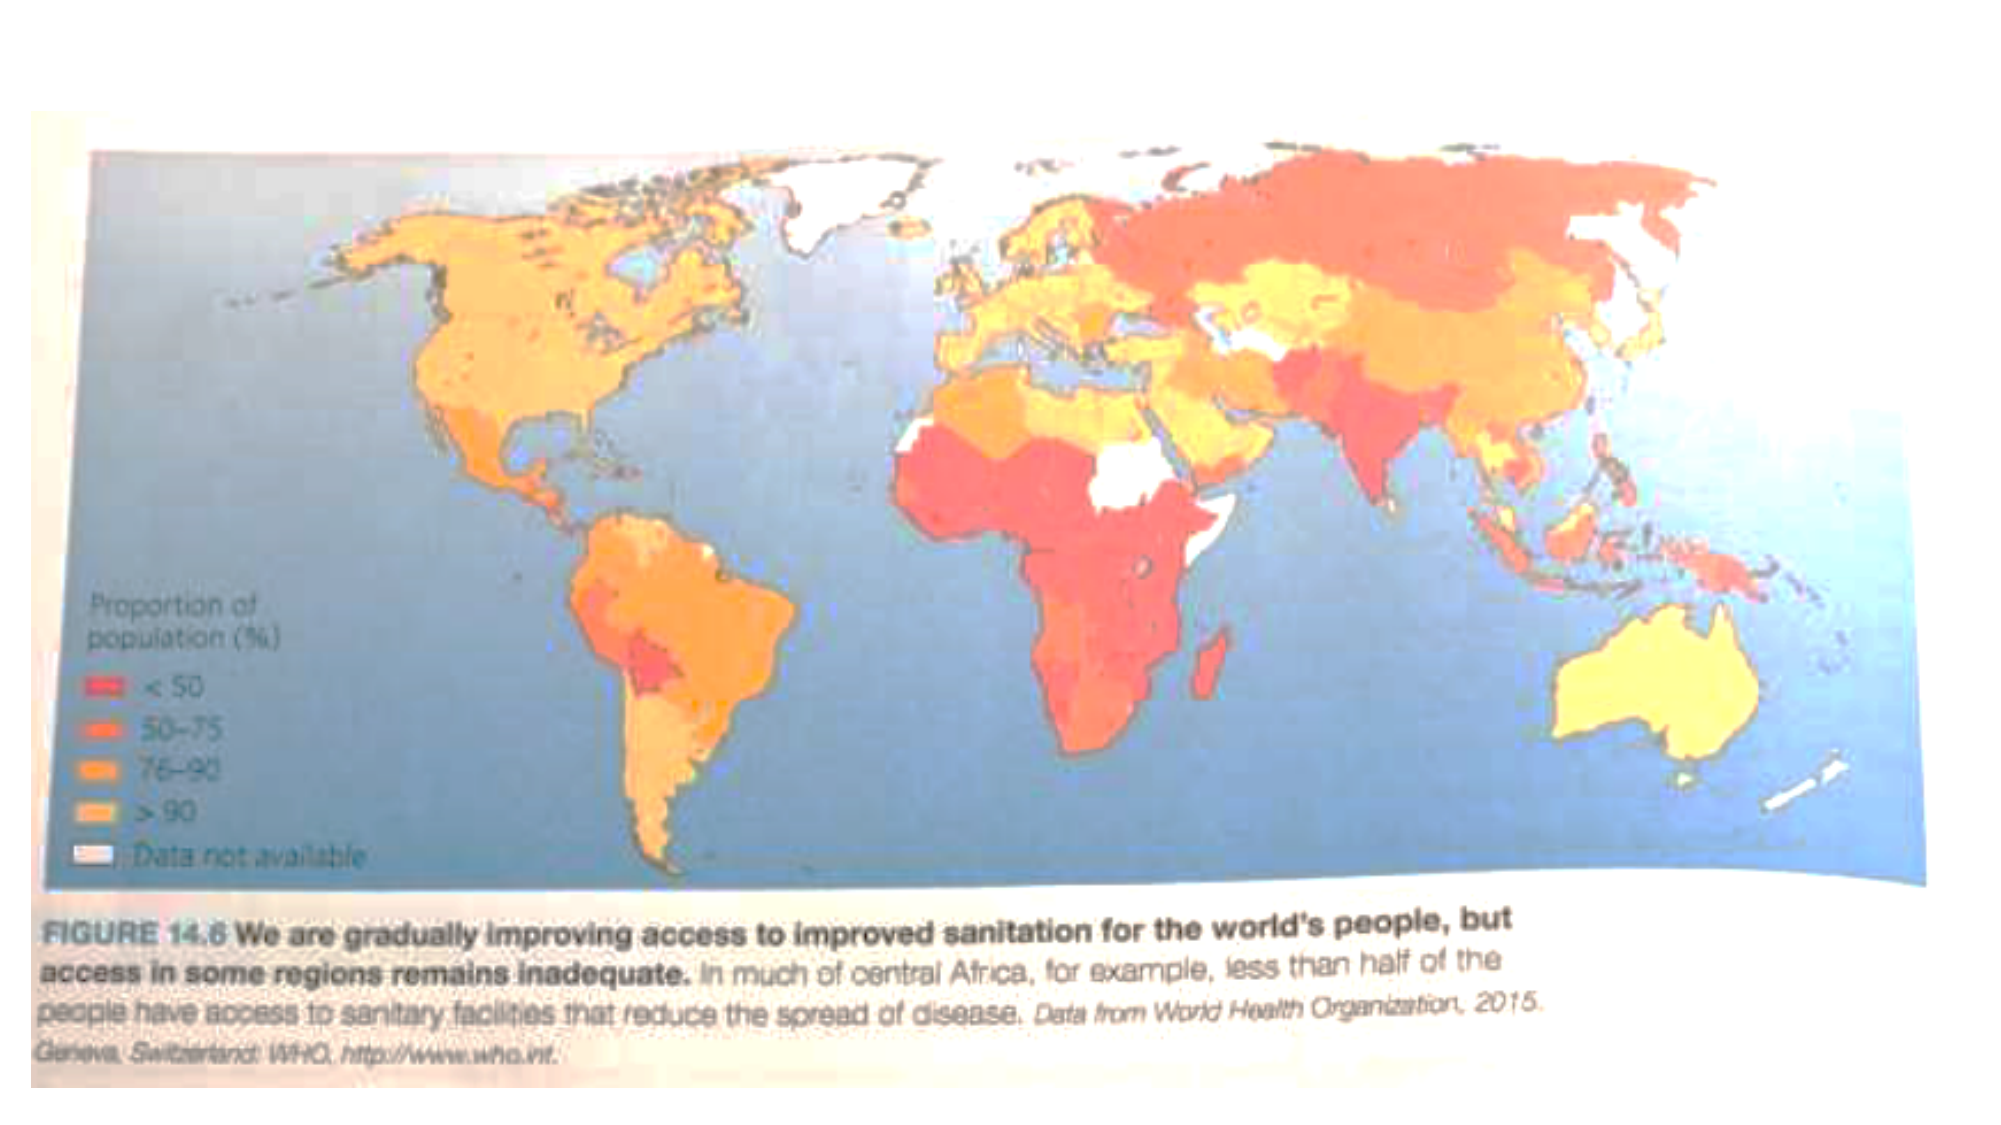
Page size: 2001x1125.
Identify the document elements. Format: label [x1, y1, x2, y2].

picture [31, 111, 1959, 1088]
